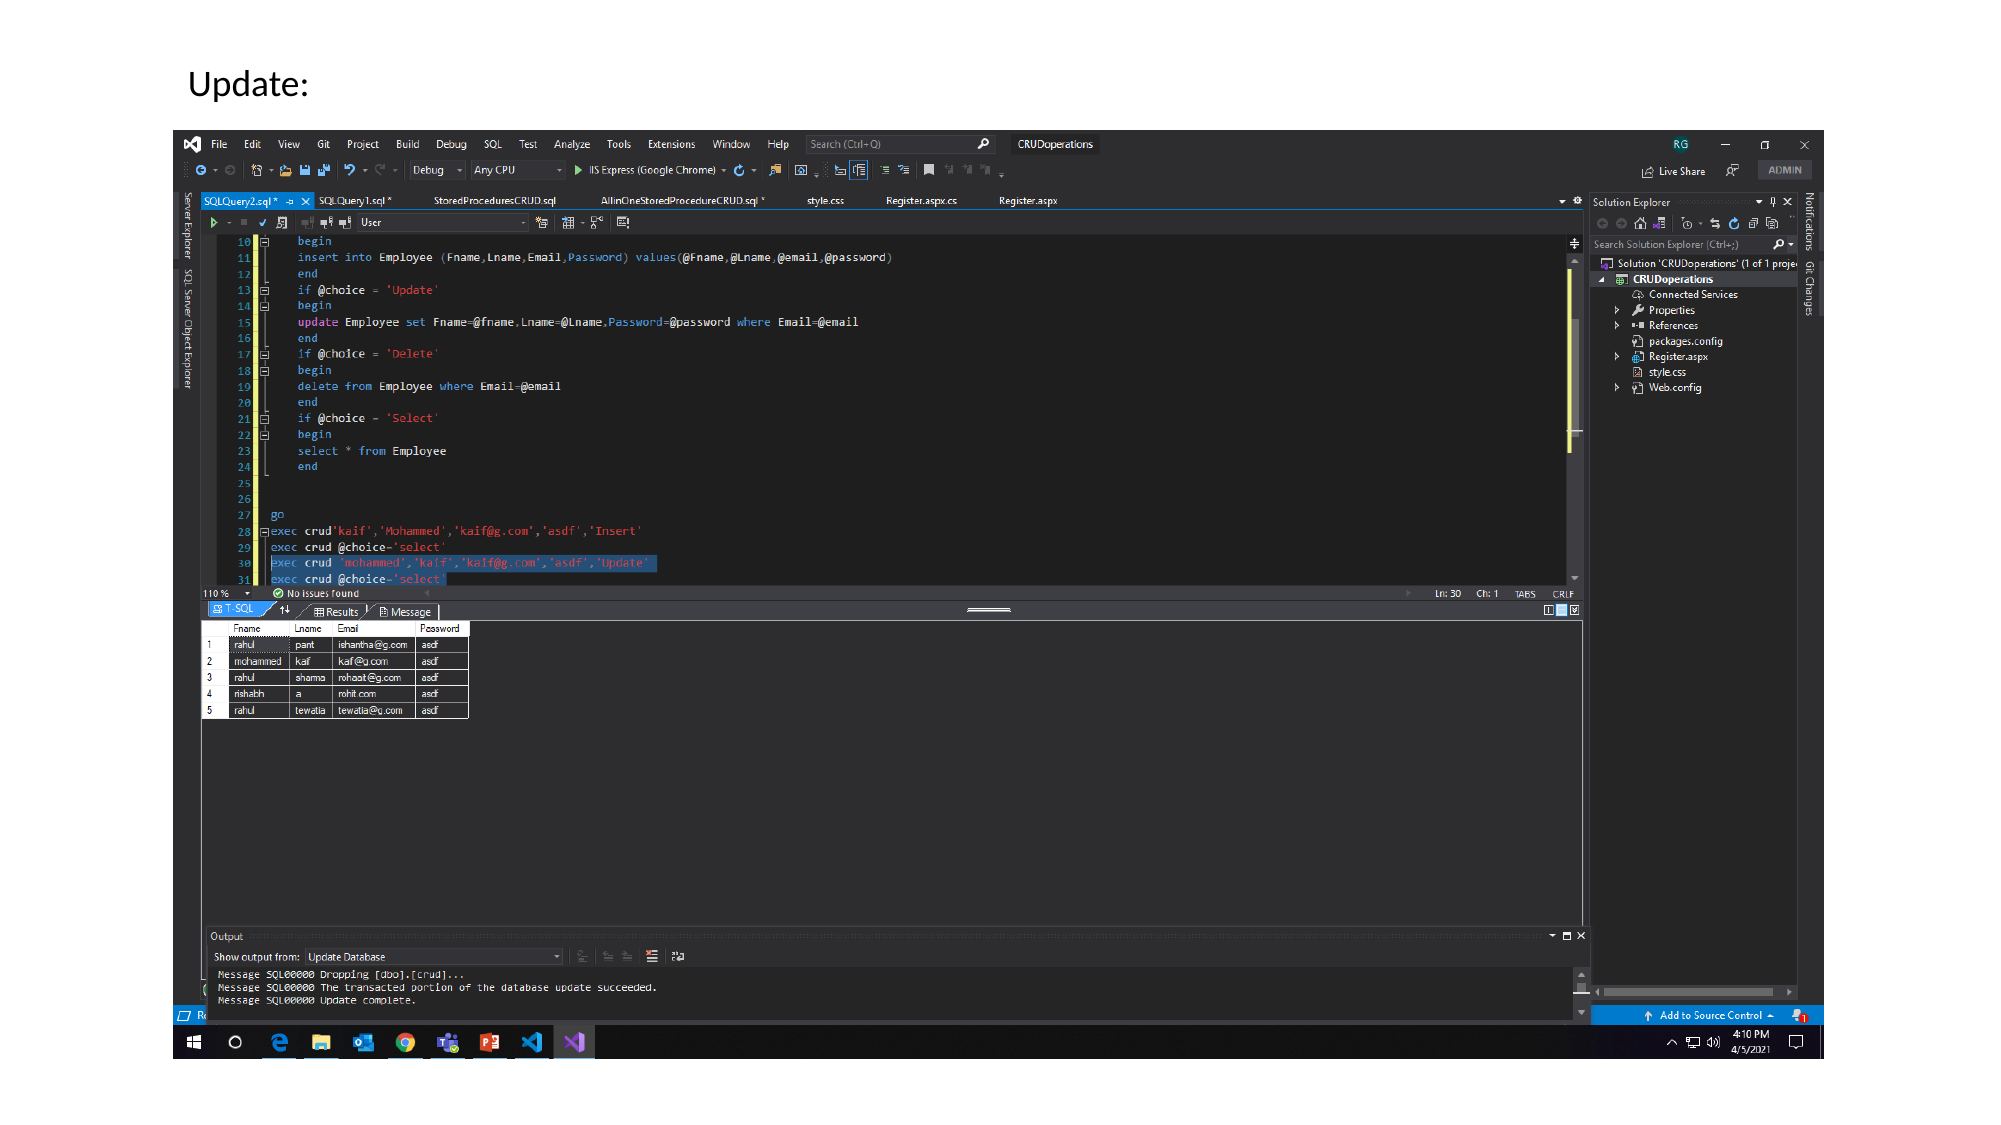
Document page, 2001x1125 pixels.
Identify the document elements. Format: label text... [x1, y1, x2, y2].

text_box Update: [173, 51, 498, 112]
picture [173, 130, 1824, 1059]
